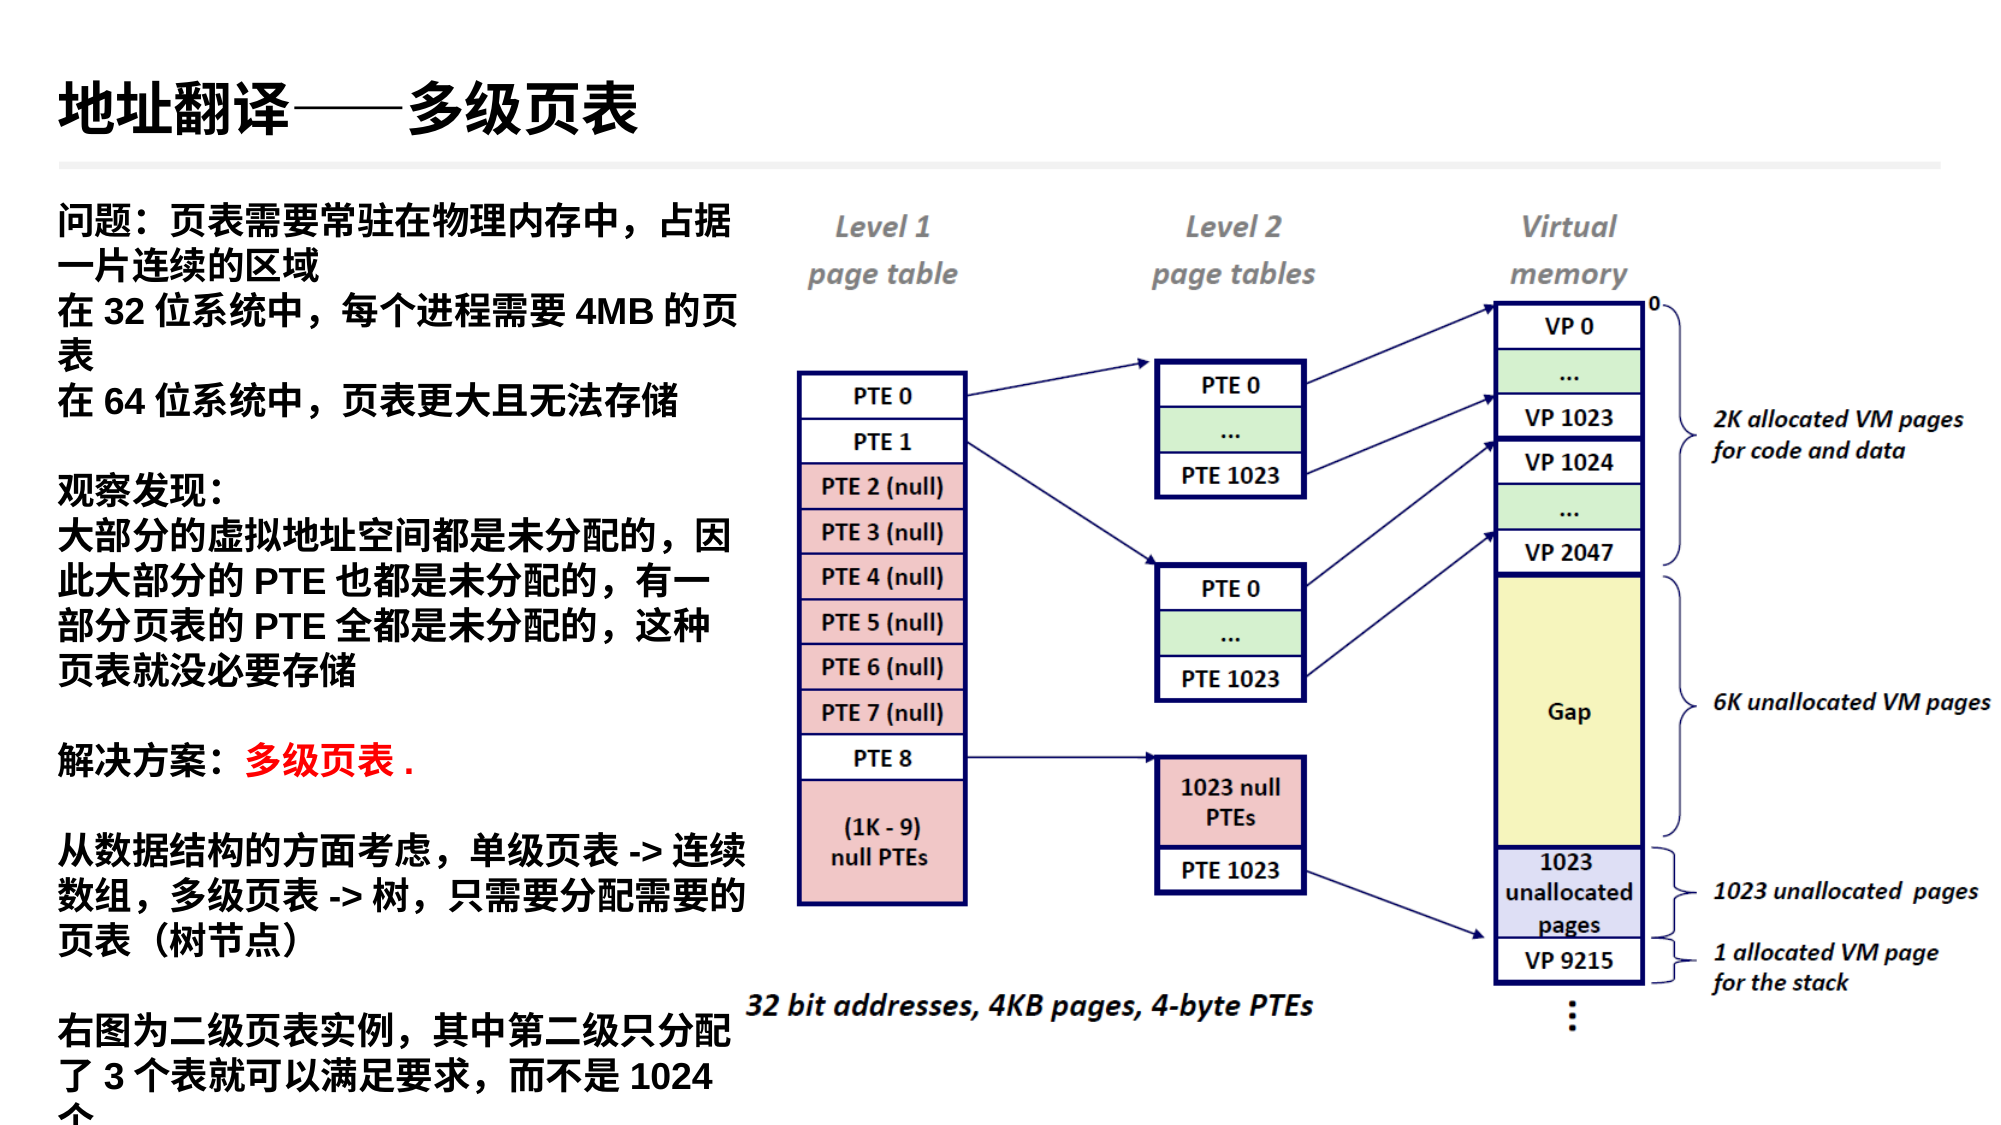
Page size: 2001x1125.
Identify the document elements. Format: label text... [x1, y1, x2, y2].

text_box 问题：页表需要常驻在物理内存中，占据一片连续的区域 在32位系统中，每个进程需要4MB的页表 在64位系统中，页表更大且无法存储 观察发现： 大部分的虚拟地址空间都是未分配的，因此大部分的PTE也都是未分配的，有一部分页表的PTE全都是未分配的，这种页表就没必要存储 解决方案：多级页表. 从数据结构的方面考虑，单级页表->连续数组，多级页表->树，只需要分配需要的页表（树节点） 右图为二级页表实例，其中第二级只分配了3个表就可以满足要求，而不是1024个 [42, 189, 762, 1125]
picture [702, 189, 2000, 1034]
text_box 地址翻译——多级页表 [42, 64, 1518, 150]
